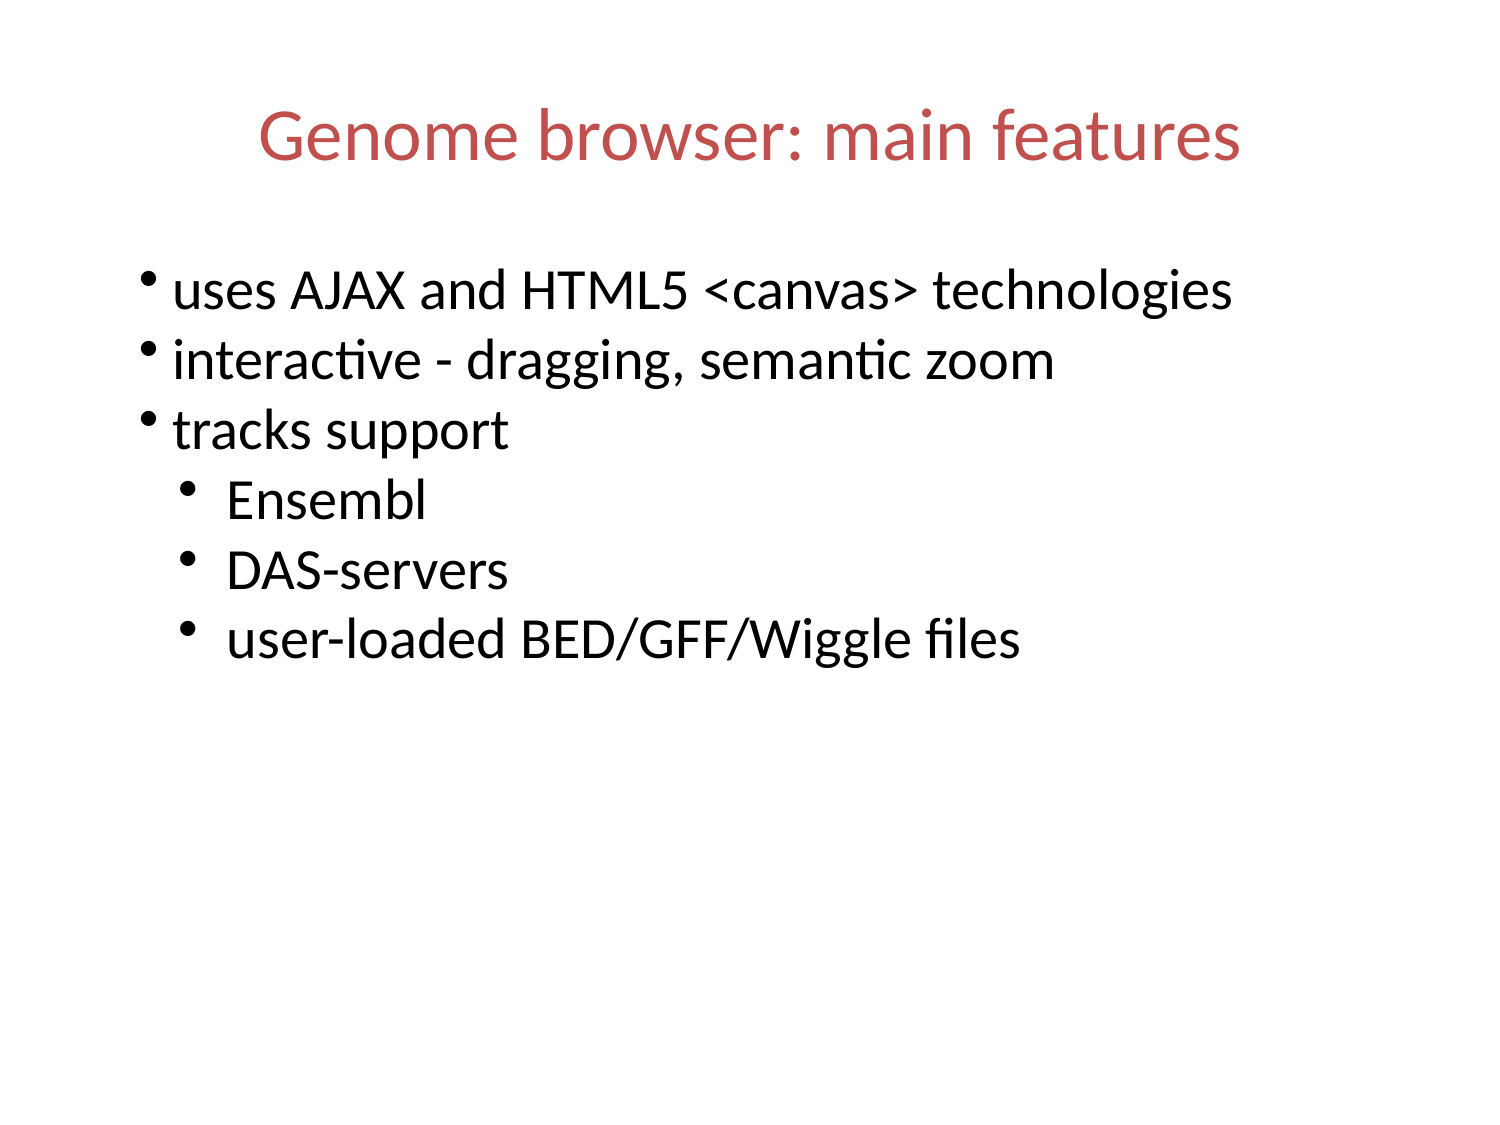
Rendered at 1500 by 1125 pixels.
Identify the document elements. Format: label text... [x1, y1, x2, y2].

text_box uses AJAX and HTML5 <canvas> technologies interactive - dragging, semantic zoom tracks support Ensembl DAS-servers user-loaded BED/GFF/Wiggle files [123, 243, 1412, 679]
text_box Genome browser: main features [76, 78, 1425, 183]
